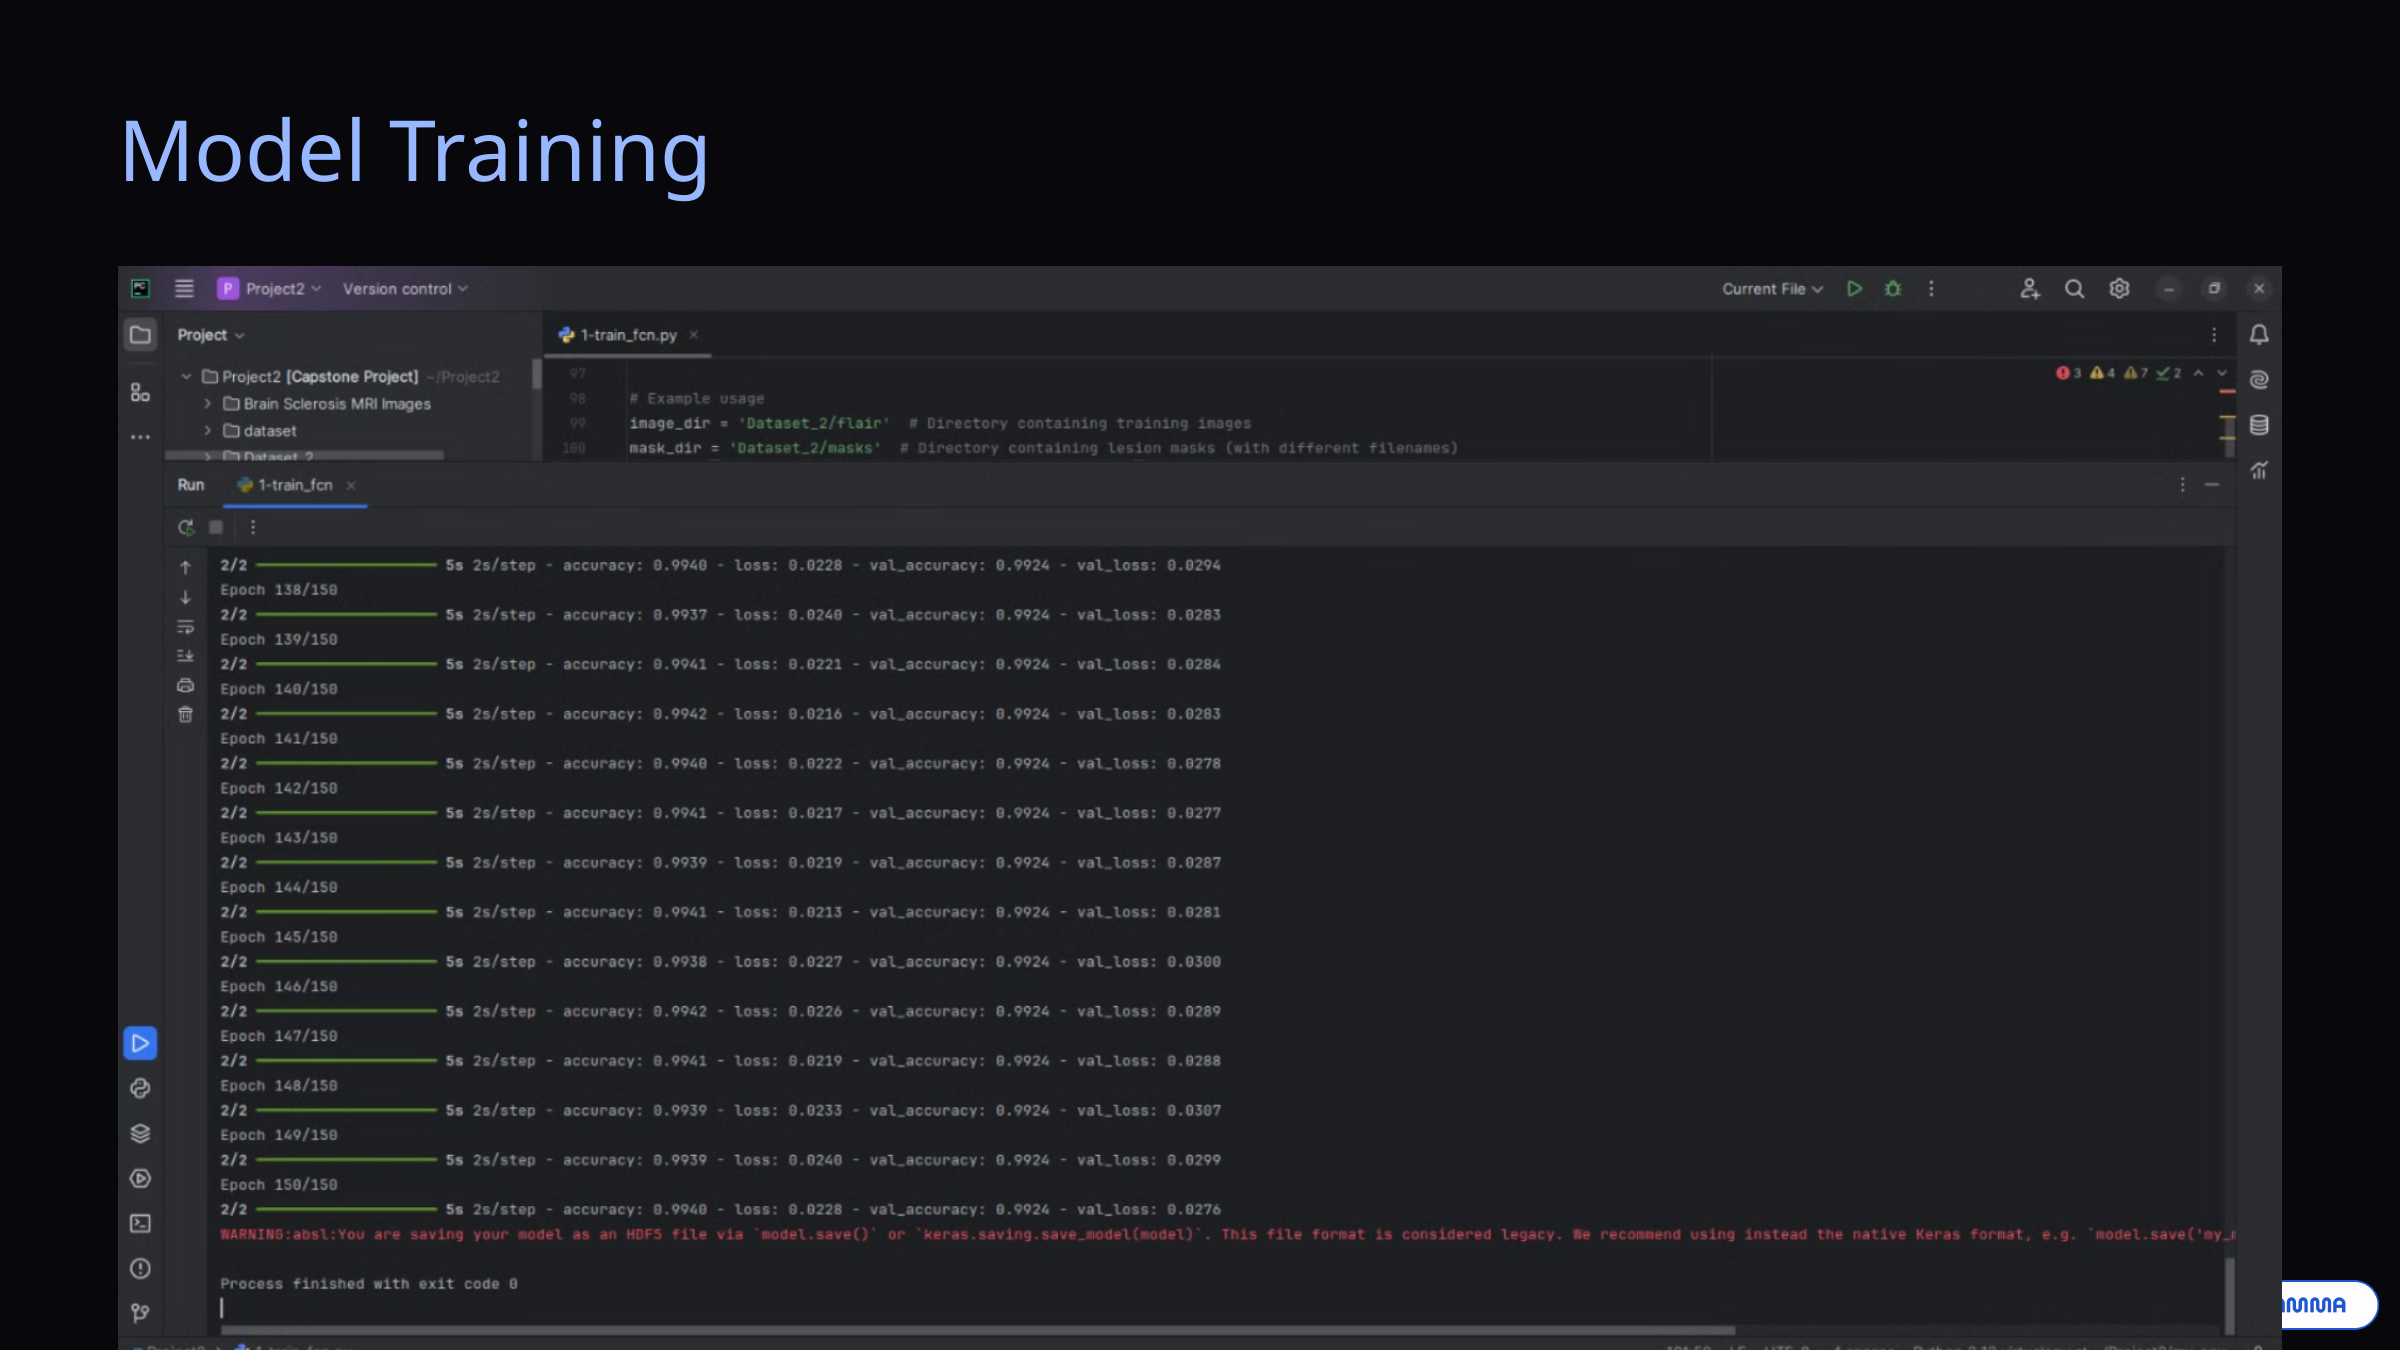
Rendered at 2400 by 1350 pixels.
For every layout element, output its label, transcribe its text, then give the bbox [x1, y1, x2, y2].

text_box Model Training [118, 92, 964, 199]
picture [118, 266, 2389, 1350]
